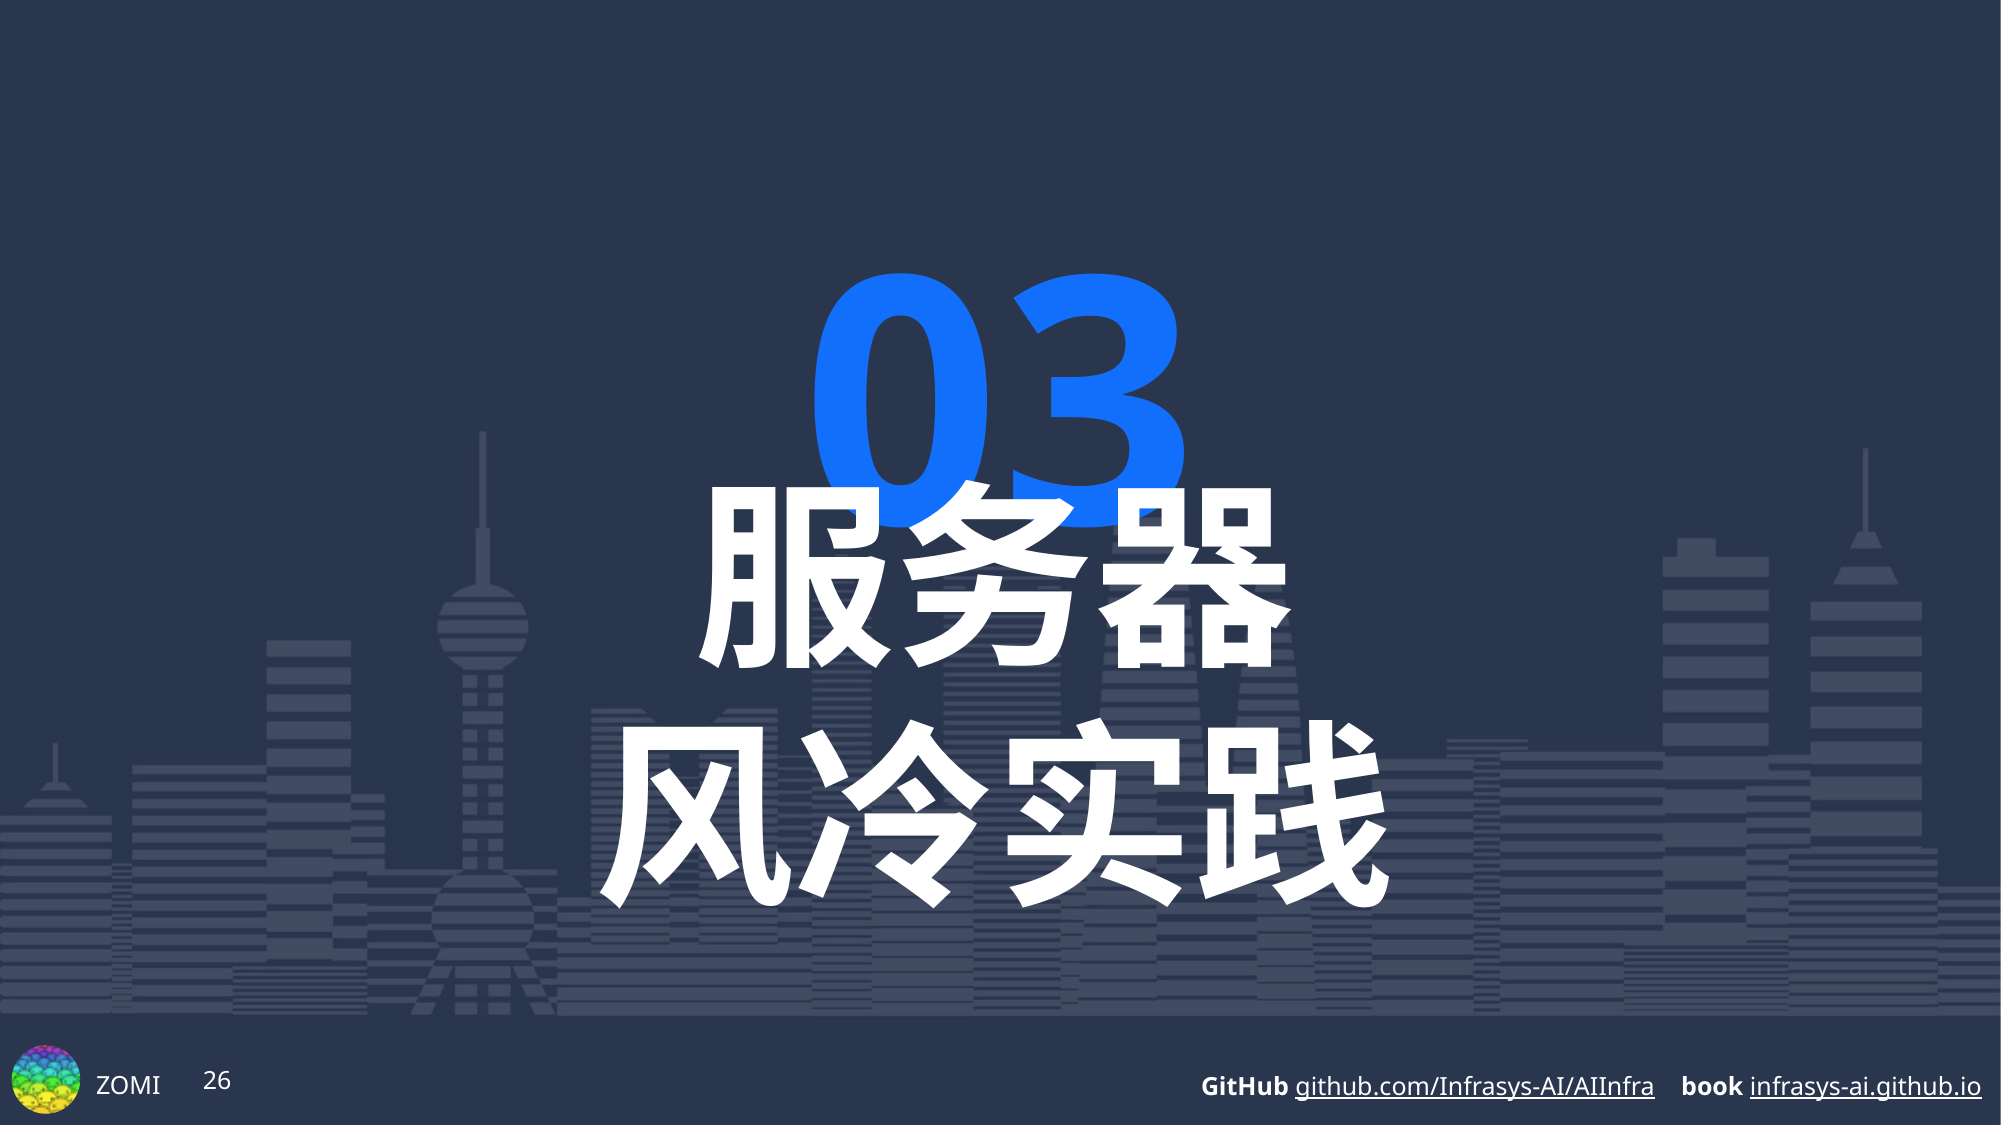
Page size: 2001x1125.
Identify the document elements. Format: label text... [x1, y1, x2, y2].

list 服务器 风冷实践 [79, 394, 1910, 986]
text_box 03 [787, 171, 1213, 394]
picture [0, 0, 2001, 1125]
